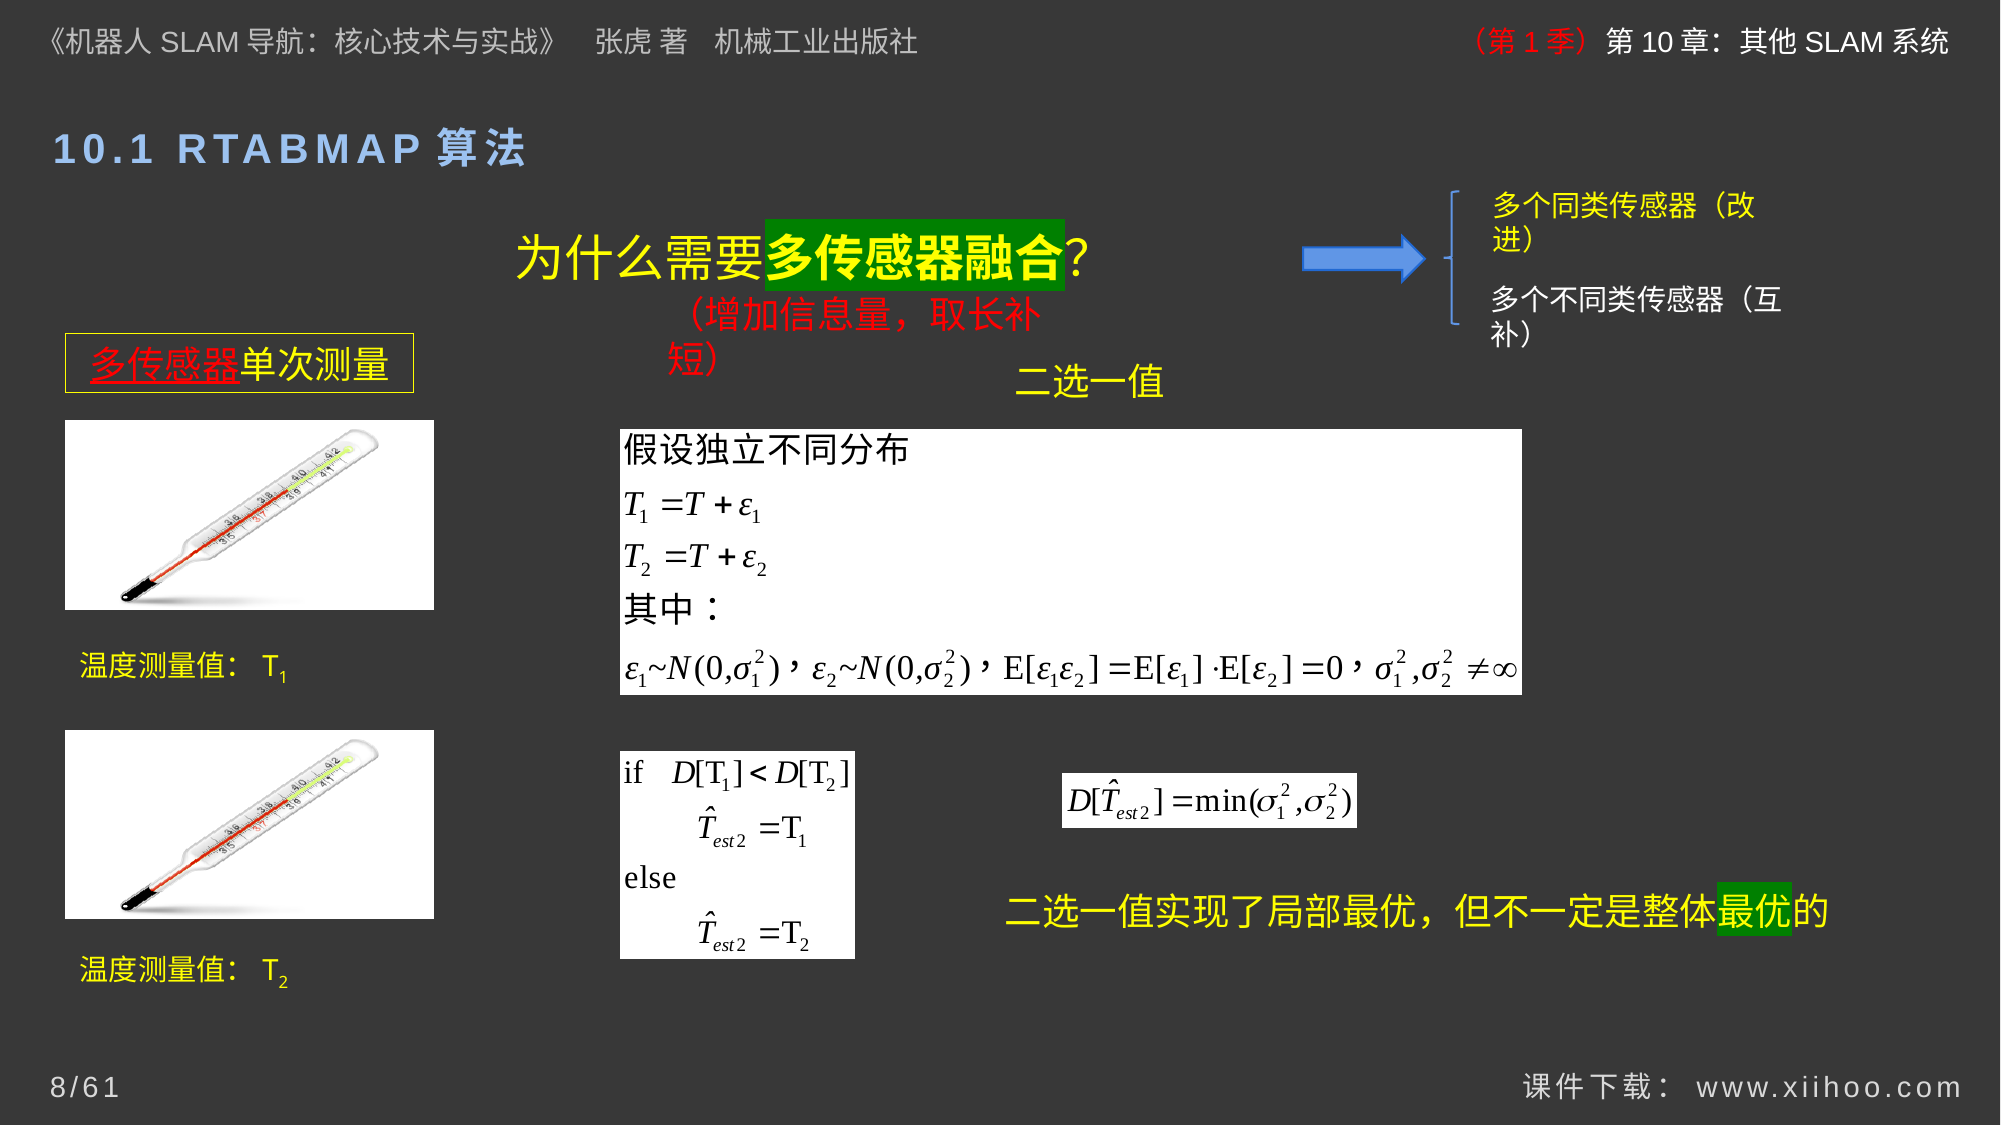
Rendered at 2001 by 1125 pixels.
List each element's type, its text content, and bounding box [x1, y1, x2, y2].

text_box 多个不同类传感器（互补） [1476, 273, 1841, 359]
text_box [619, 428, 1523, 696]
text_box 课件下载：www.xiihoo.com [1493, 1057, 1991, 1114]
text_box （第1季）第10章：其他SLAM系统 [1075, 16, 1965, 66]
text_box 8/61 [34, 1060, 187, 1111]
text_box 多传感器单次测量 [65, 333, 414, 393]
text_box [1302, 233, 1427, 284]
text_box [619, 751, 856, 960]
picture [0, 0, 2001, 1125]
text_box 二选一值 [979, 350, 1190, 410]
text_box 二选一值实现了局部最优，但不一定是整体最优的 [969, 880, 1910, 940]
text_box 多个同类传感器（改进） [1478, 179, 1817, 265]
text_box （增加信息量，取长补短） [652, 283, 1132, 389]
text_box 温度测量值：T1 [65, 610, 413, 691]
text_box 《机器人SLAM导航：核心技术与实战》 张虎 著 机械工业出版社 [16, 16, 940, 66]
text_box 温度测量值：T2 [65, 919, 413, 996]
title 10.1 RTABMAP算法 [38, 98, 620, 180]
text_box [1062, 773, 1358, 828]
text_box [1443, 190, 1460, 326]
text_box 为什么需要多传感器融合？ [499, 219, 1317, 295]
